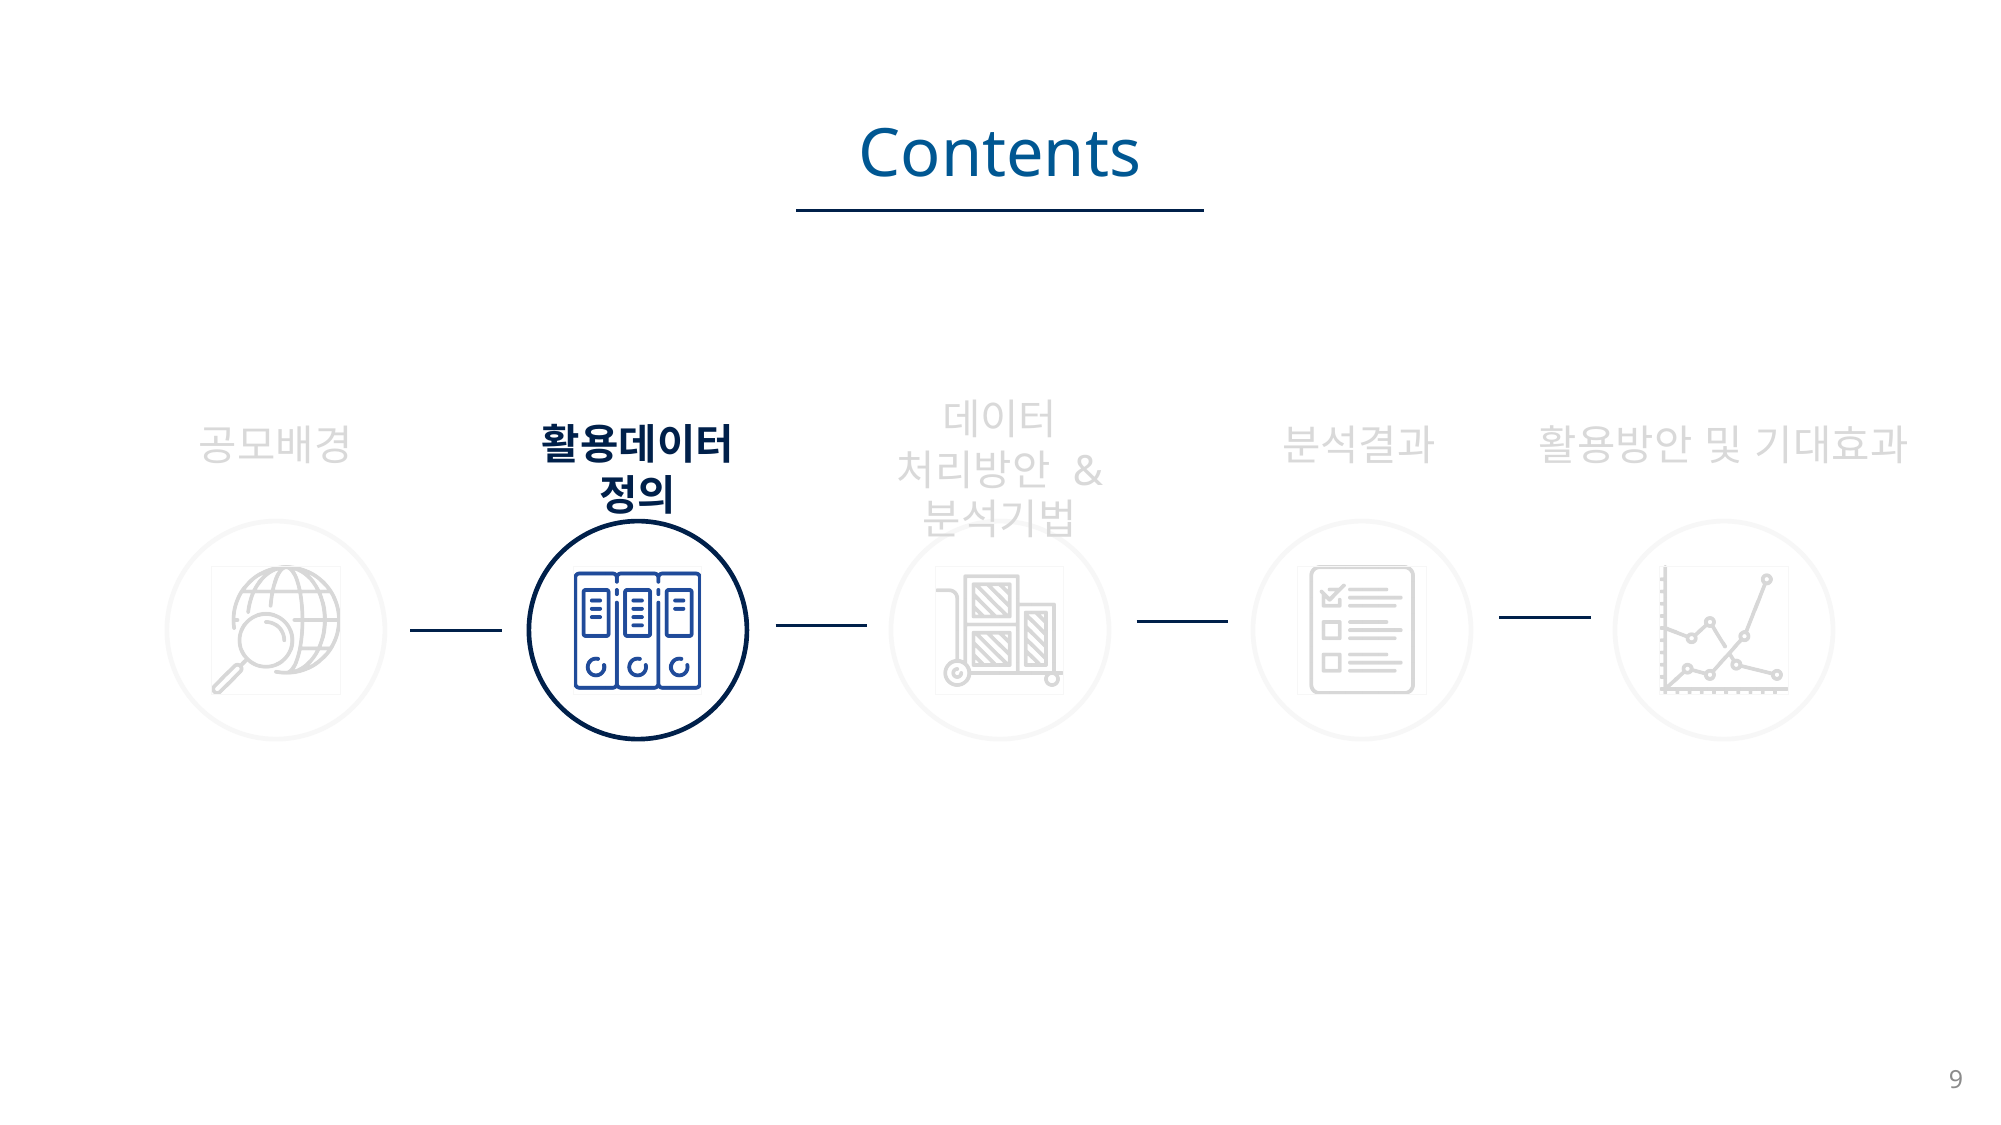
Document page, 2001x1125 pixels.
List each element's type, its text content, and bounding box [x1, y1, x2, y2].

title Contents [369, 93, 1631, 197]
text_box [410, 385, 1926, 740]
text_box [166, 521, 385, 740]
text_box 공모배경 [178, 411, 374, 476]
slide_number 9 [1884, 1050, 1978, 1111]
